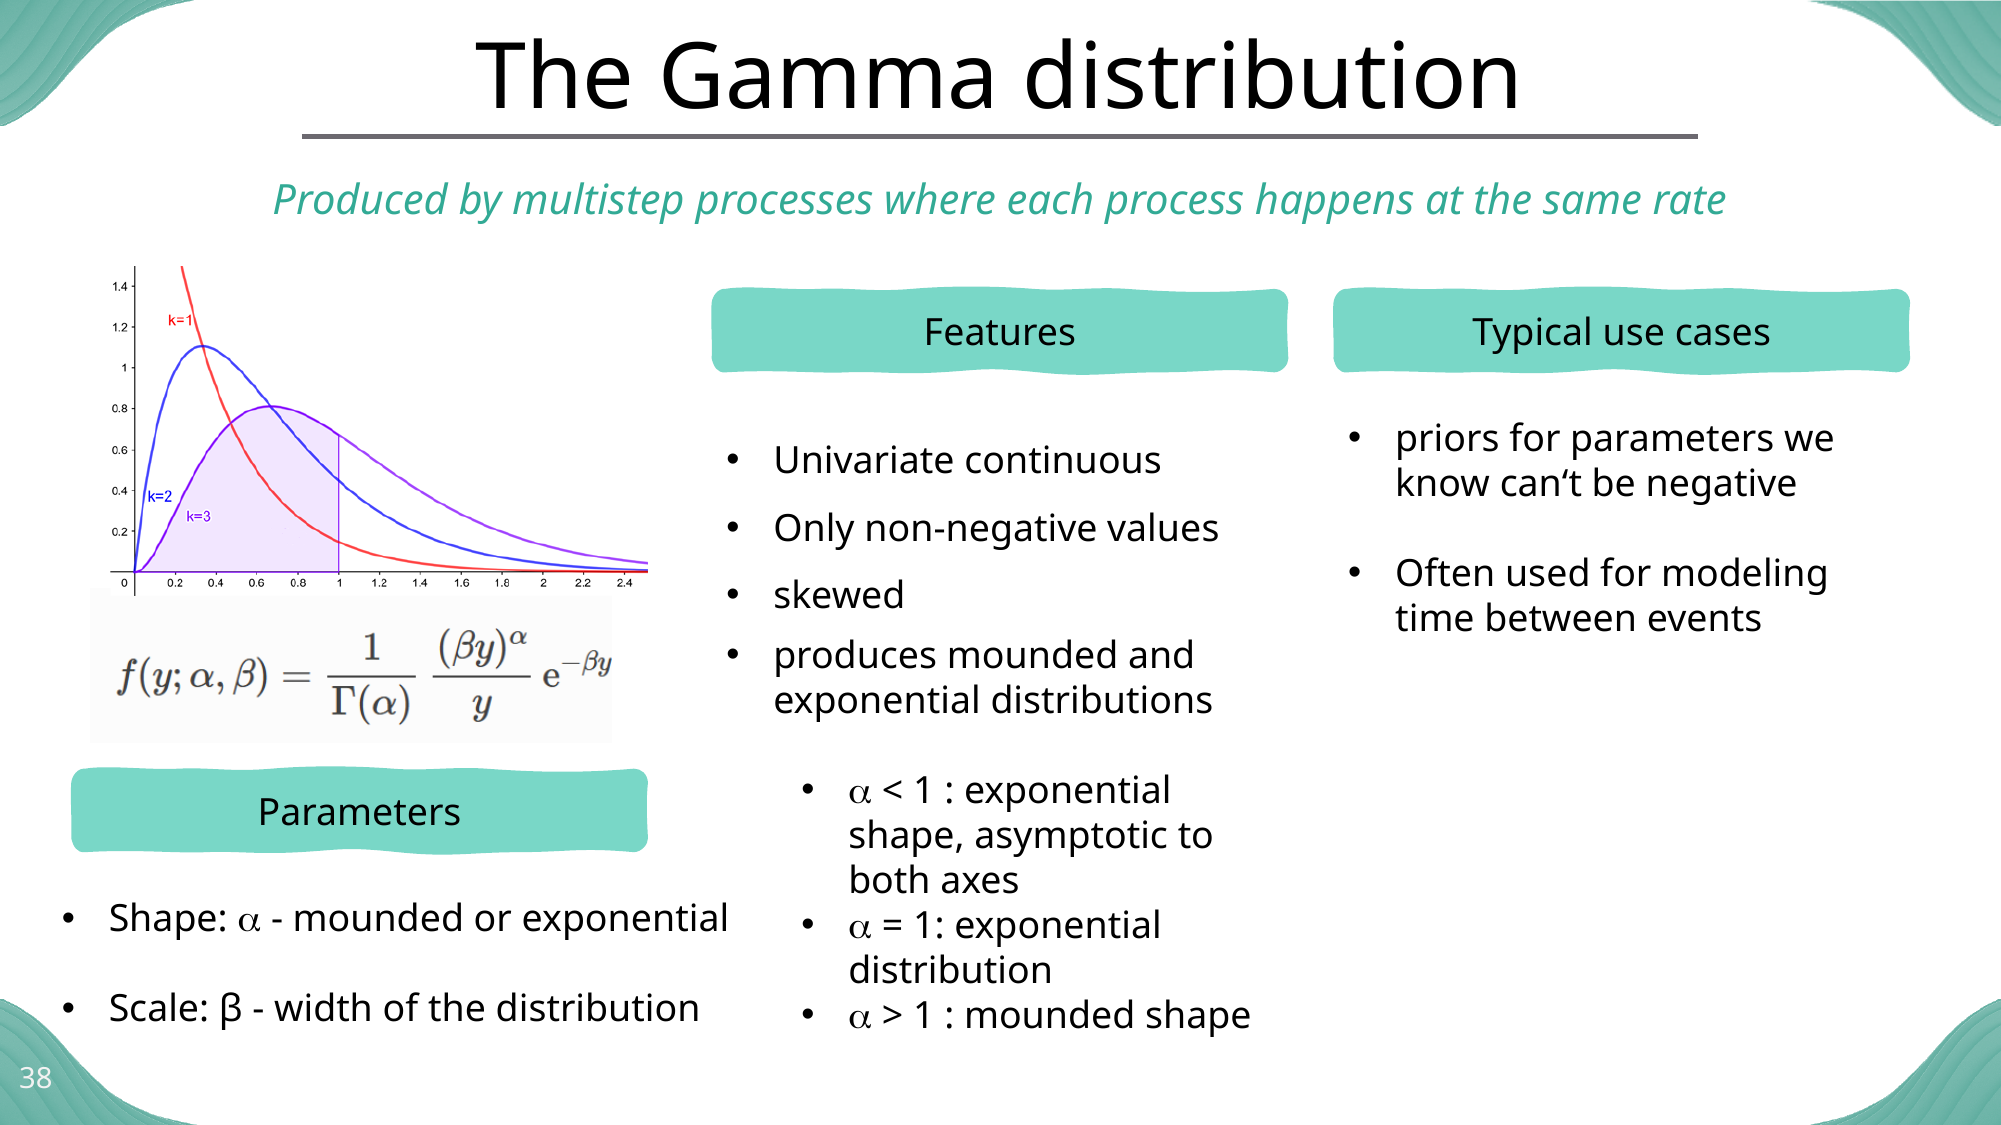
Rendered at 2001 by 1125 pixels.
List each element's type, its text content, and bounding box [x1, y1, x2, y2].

text_box Shape:  - mounded or exponential Scale: β - width of the distribution [47, 887, 711, 1037]
text_box Univariate continuous Only non-negative values skewed produces mounded and exponential distributions  < 1 : exponential shape, asymptotic to both axes  = 1: exponential distribution  > 1 : mounded shape [711, 406, 1278, 1044]
text_box Typical use cases [1331, 284, 1913, 376]
text_box Features [709, 284, 1291, 376]
text_box Parameters [69, 764, 651, 856]
picture [90, 266, 648, 743]
text_box priors for parameters we know can‘t be negative Often used for modeling time between events [1333, 406, 1911, 692]
text_box Produced by multistep processes where each process happens at the same rate [202, 165, 1798, 231]
title The Gamma distribution [137, 21, 1863, 137]
